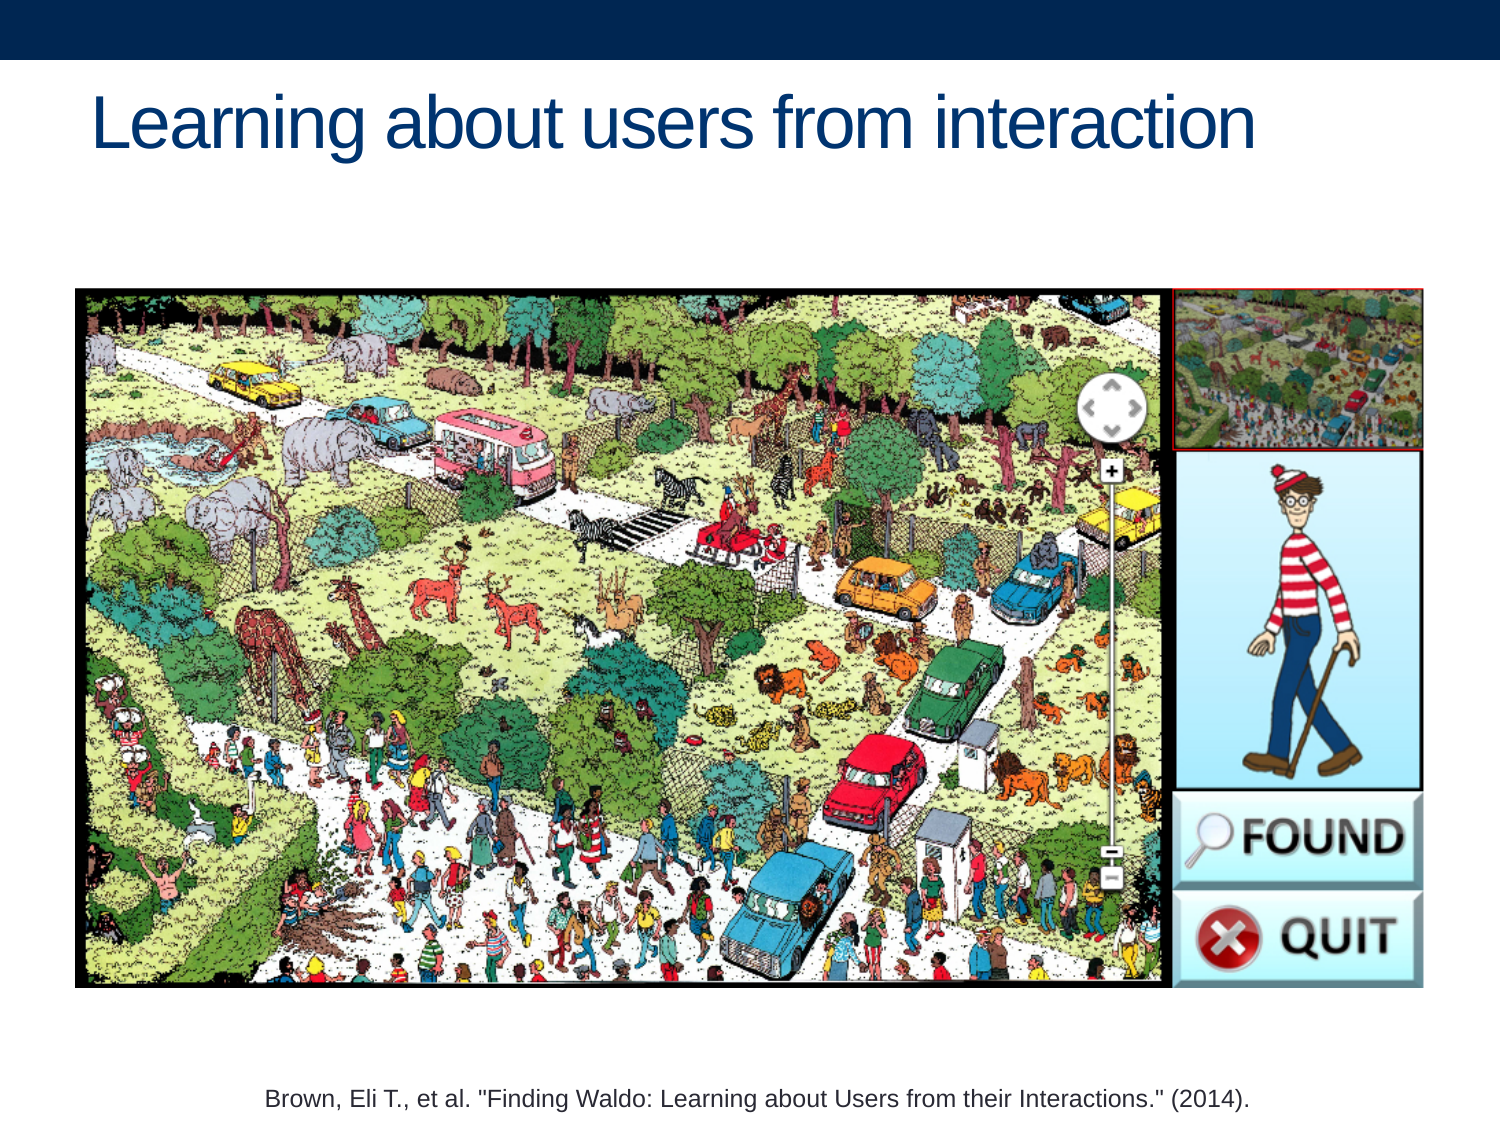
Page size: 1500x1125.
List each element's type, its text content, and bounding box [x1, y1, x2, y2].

title Learning about users from interaction [75, 37, 1425, 200]
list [74, 237, 1426, 1038]
text_box Brown, Eli T., et al. "Finding Waldo: Learning about Users from their Interactions." (2014). [249, 1074, 1300, 1120]
